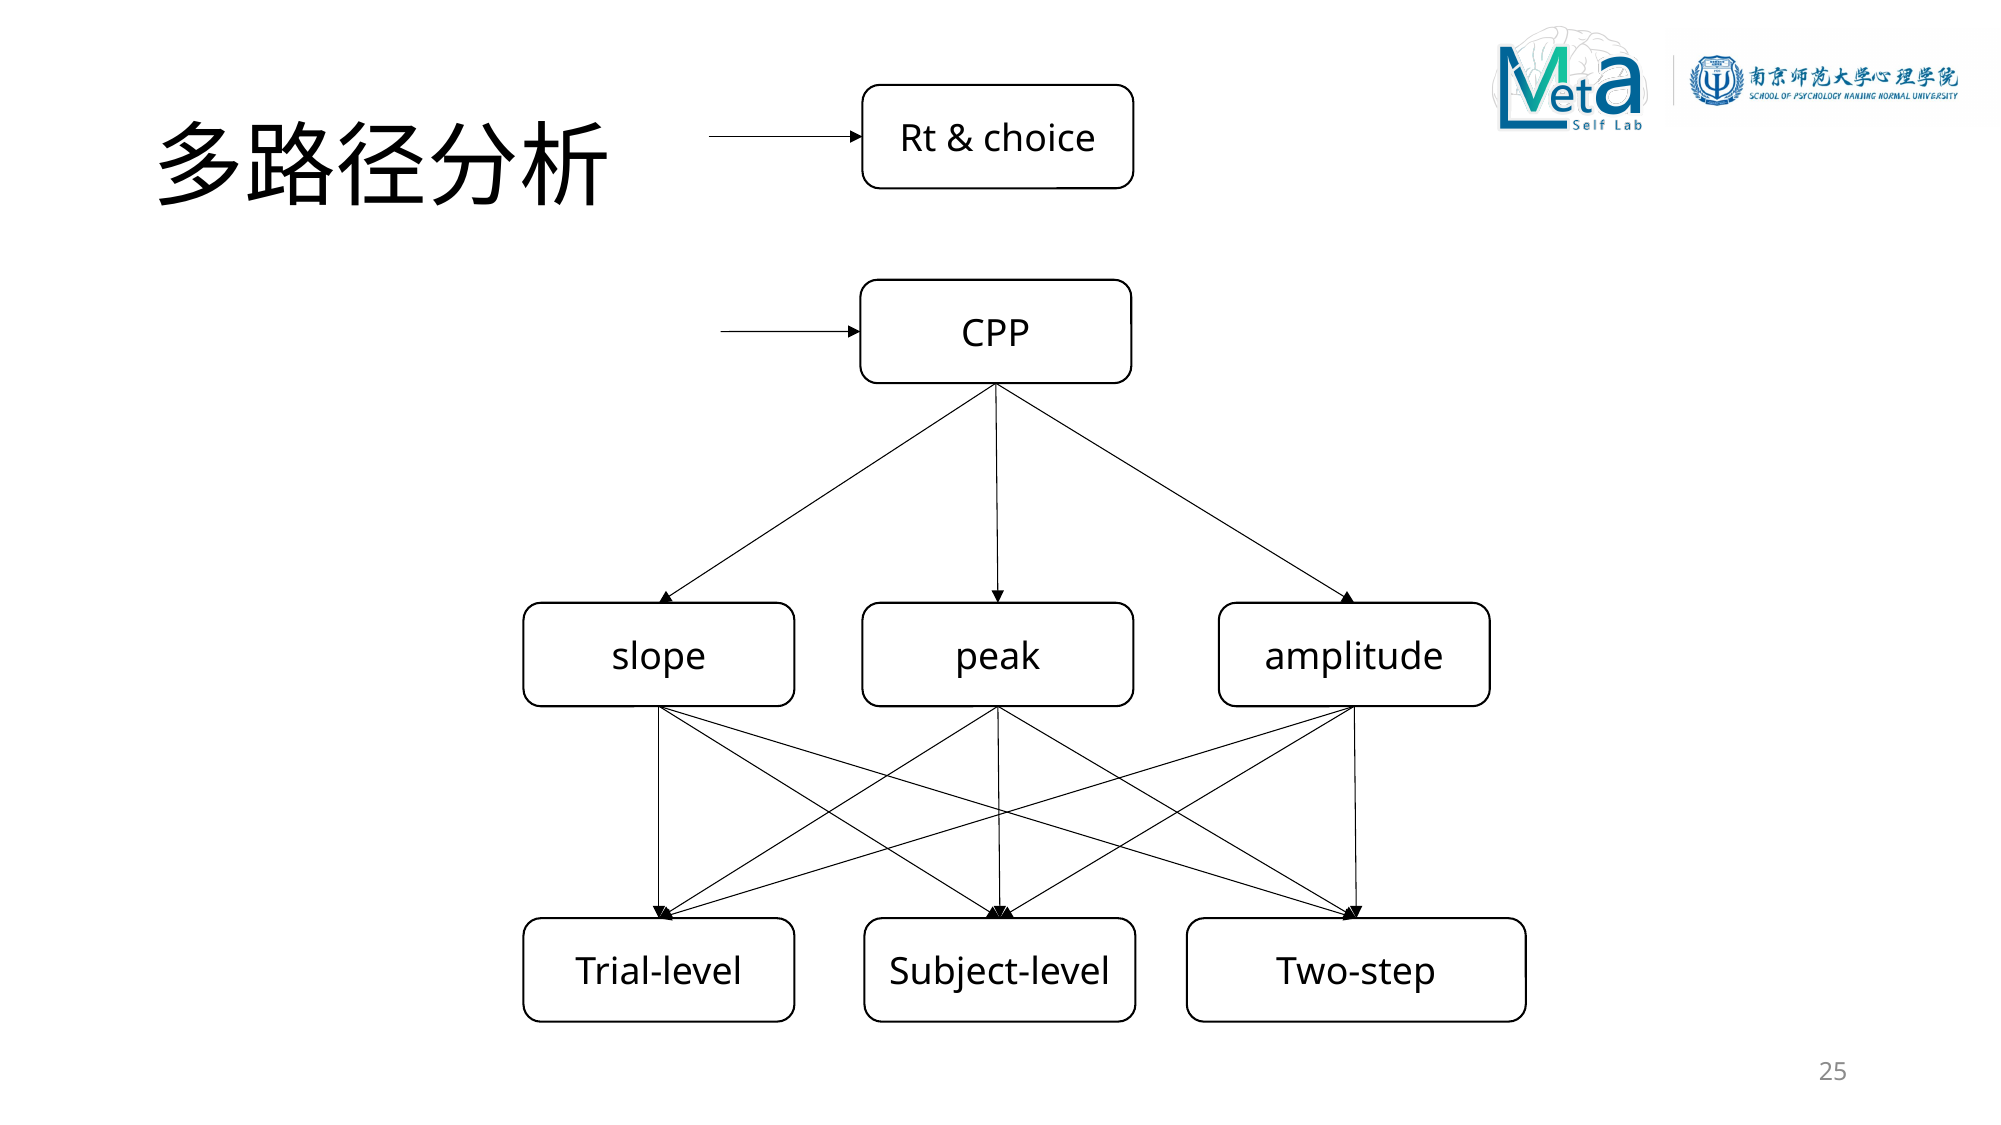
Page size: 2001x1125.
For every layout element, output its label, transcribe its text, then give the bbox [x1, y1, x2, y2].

text_box slope [522, 601, 796, 708]
text_box peak [861, 603, 1135, 706]
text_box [658, 383, 995, 603]
slide_number 25 [1412, 1042, 1863, 1103]
text_box amplitude [1217, 601, 1491, 708]
text_box Two-step [1185, 917, 1527, 1023]
text_box CPP [859, 278, 1133, 383]
title 多路径分析 [137, 59, 1863, 278]
picture [1384, 0, 2000, 127]
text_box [658, 706, 1000, 919]
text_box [1000, 706, 1357, 919]
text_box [995, 383, 1355, 603]
text_box Subject-level [863, 919, 1137, 1023]
text_box Rt & choice [861, 83, 1135, 190]
text_box Trial-level [522, 917, 796, 1023]
